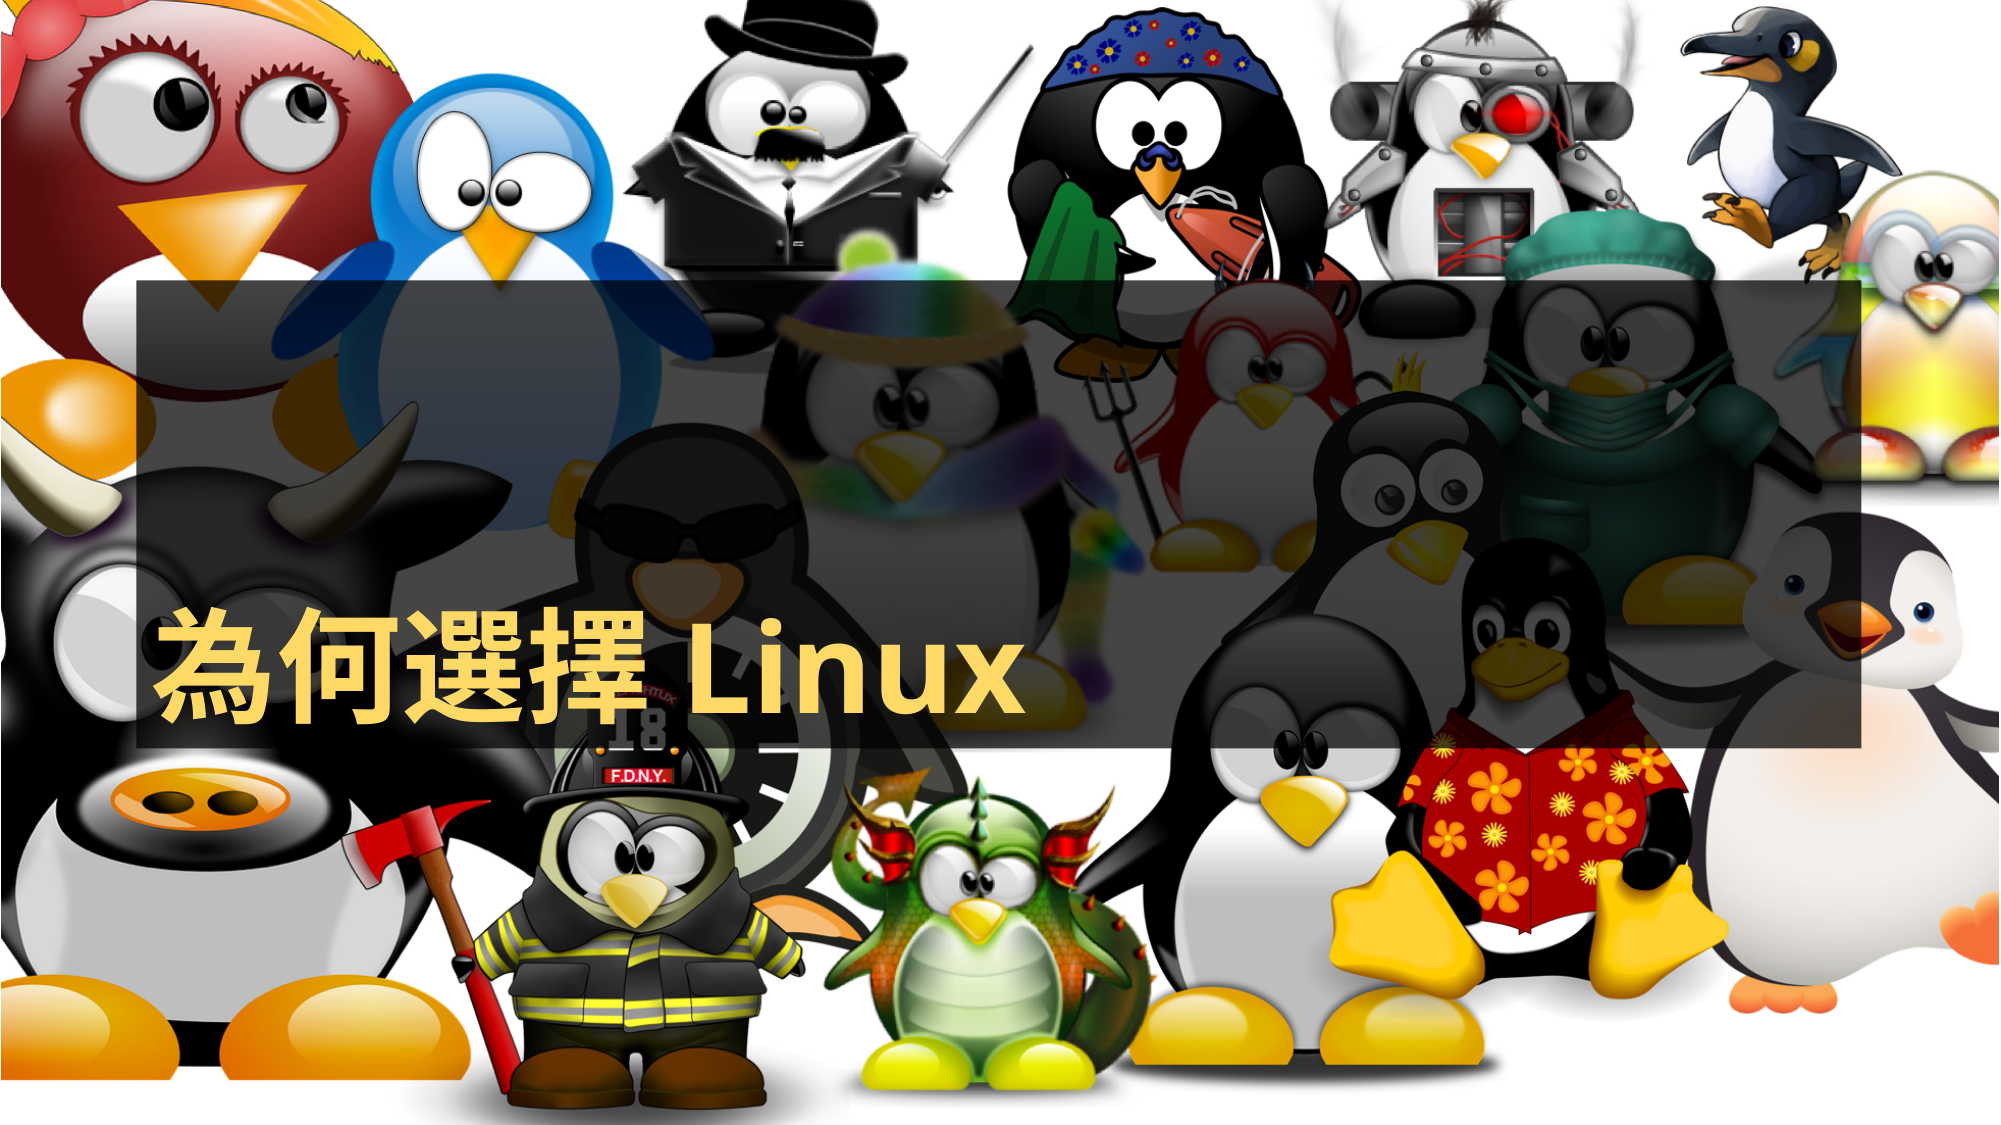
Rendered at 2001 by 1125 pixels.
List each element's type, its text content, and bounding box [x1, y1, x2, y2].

title 為何選擇Linux [136, 280, 1862, 749]
picture [1, 0, 1999, 1125]
